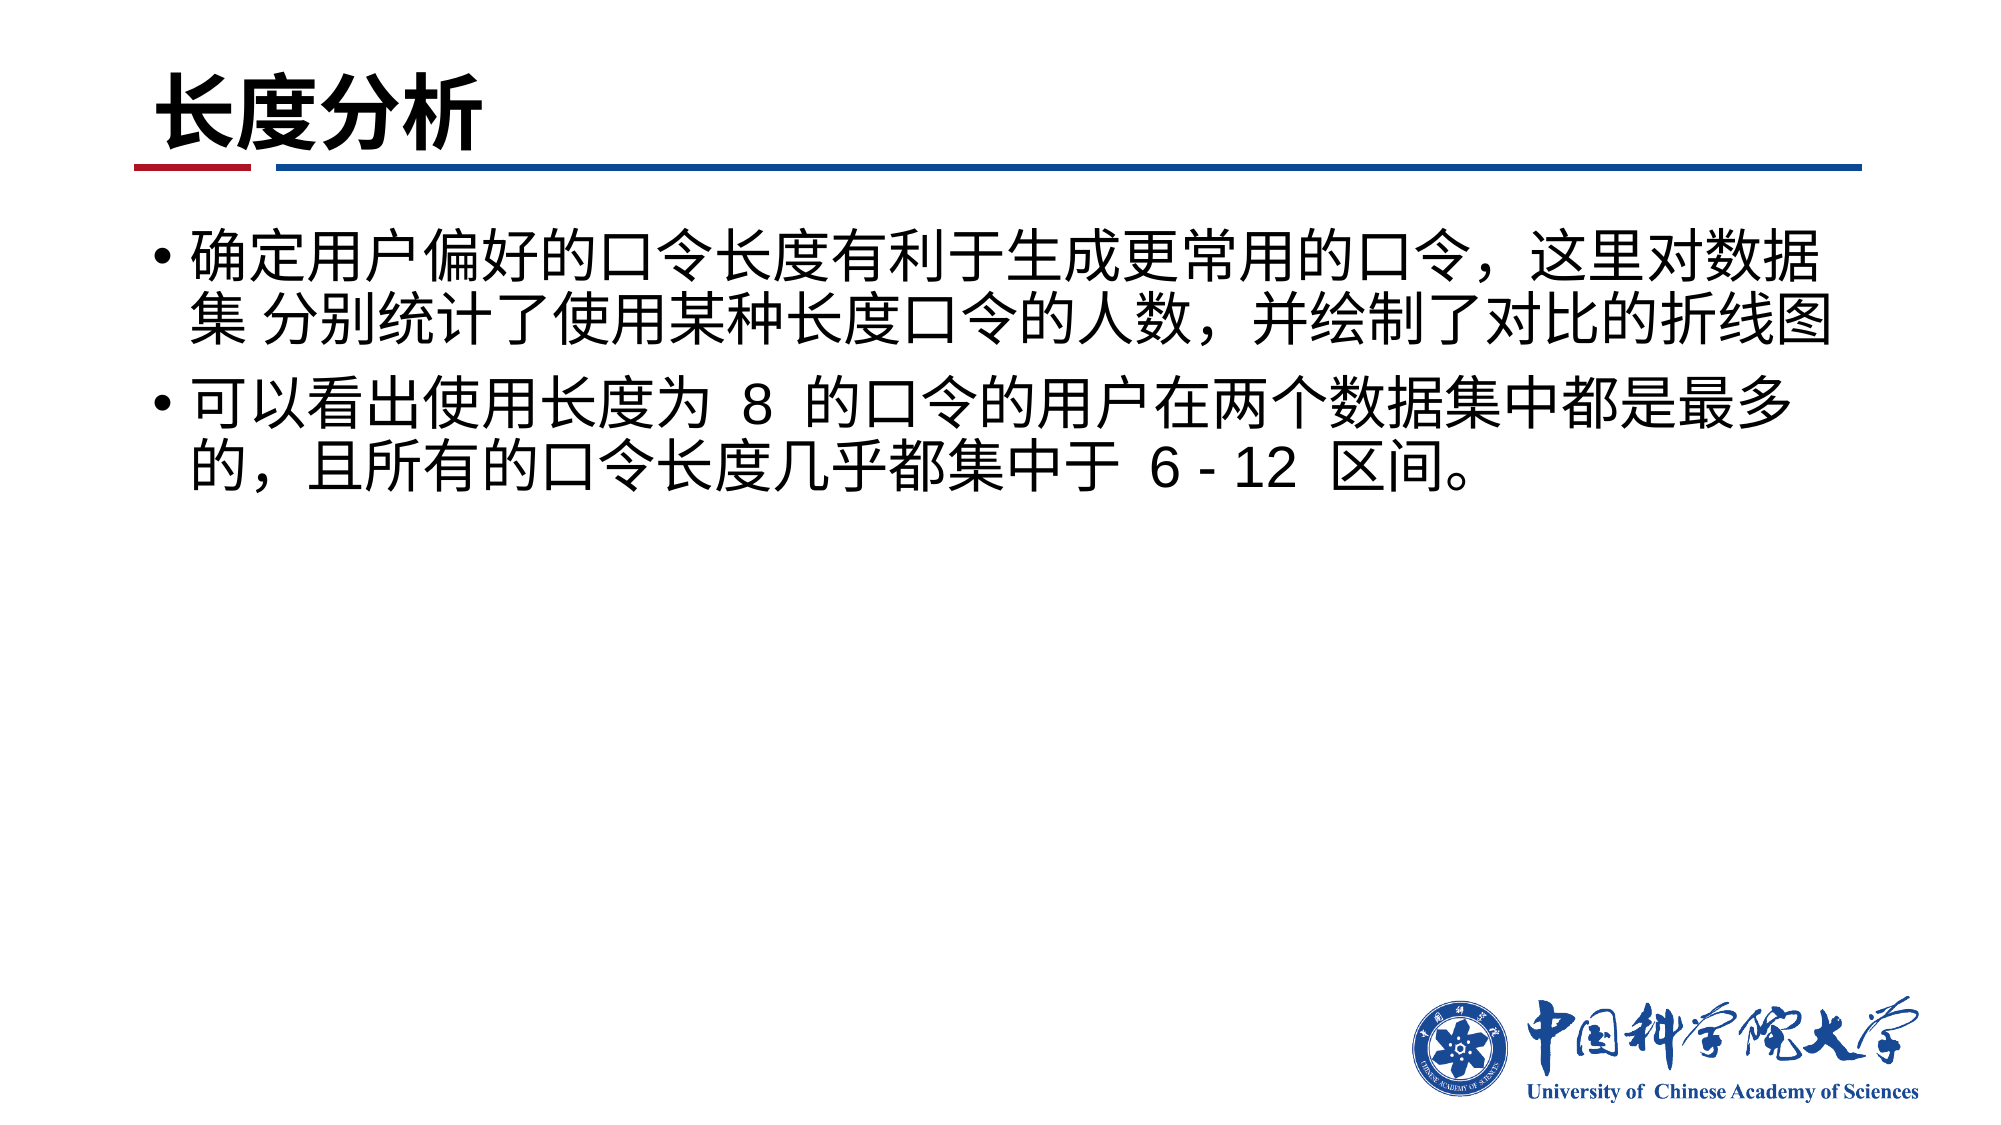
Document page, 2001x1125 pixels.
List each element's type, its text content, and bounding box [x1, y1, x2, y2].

picture [1412, 996, 1919, 1103]
list 确定用户偏好的口令长度有利于生成更常用的口令，这里对数据集 分别统计了使用某种长度口令的人数，并绘制了对比的折线图 可以看出使用长度为 8 的口令的用户在两个数据集中都是最多的，且所有的口令长度几乎都集中于 6 - 12 区间。 [137, 219, 1863, 1051]
title 长度分析 [137, 0, 1863, 168]
